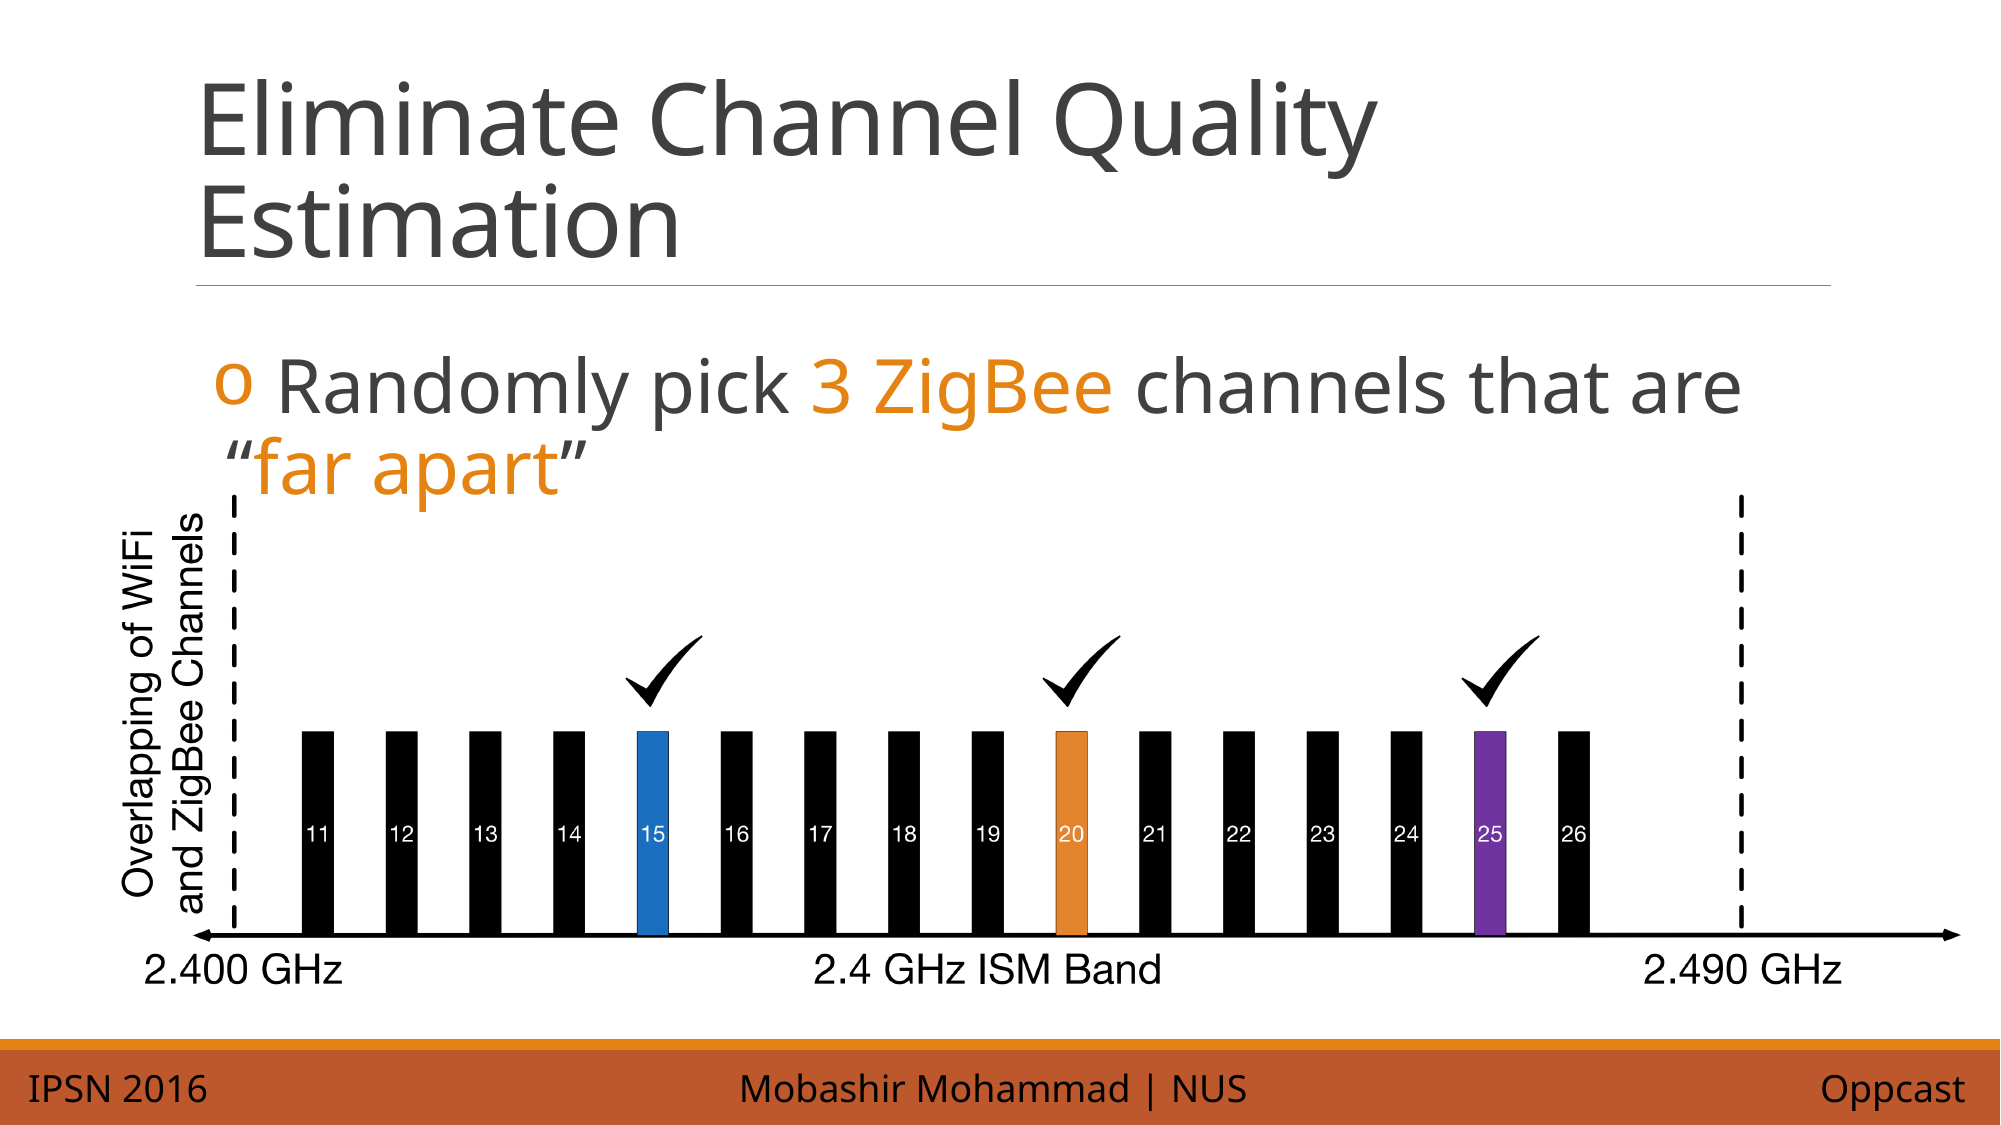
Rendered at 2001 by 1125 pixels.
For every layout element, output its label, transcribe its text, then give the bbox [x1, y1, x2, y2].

title Eliminate Channel Quality Estimation [180, 47, 1830, 285]
picture [102, 486, 1971, 1002]
text_box Mobashir Mohammad | NUS [724, 1057, 1263, 1117]
text_box IPSN 2016 [13, 1057, 223, 1117]
text_box Oppcast [1805, 1057, 1981, 1117]
list Randomly pick 3 ZigBee channels that are “far apart” [211, 341, 1881, 482]
